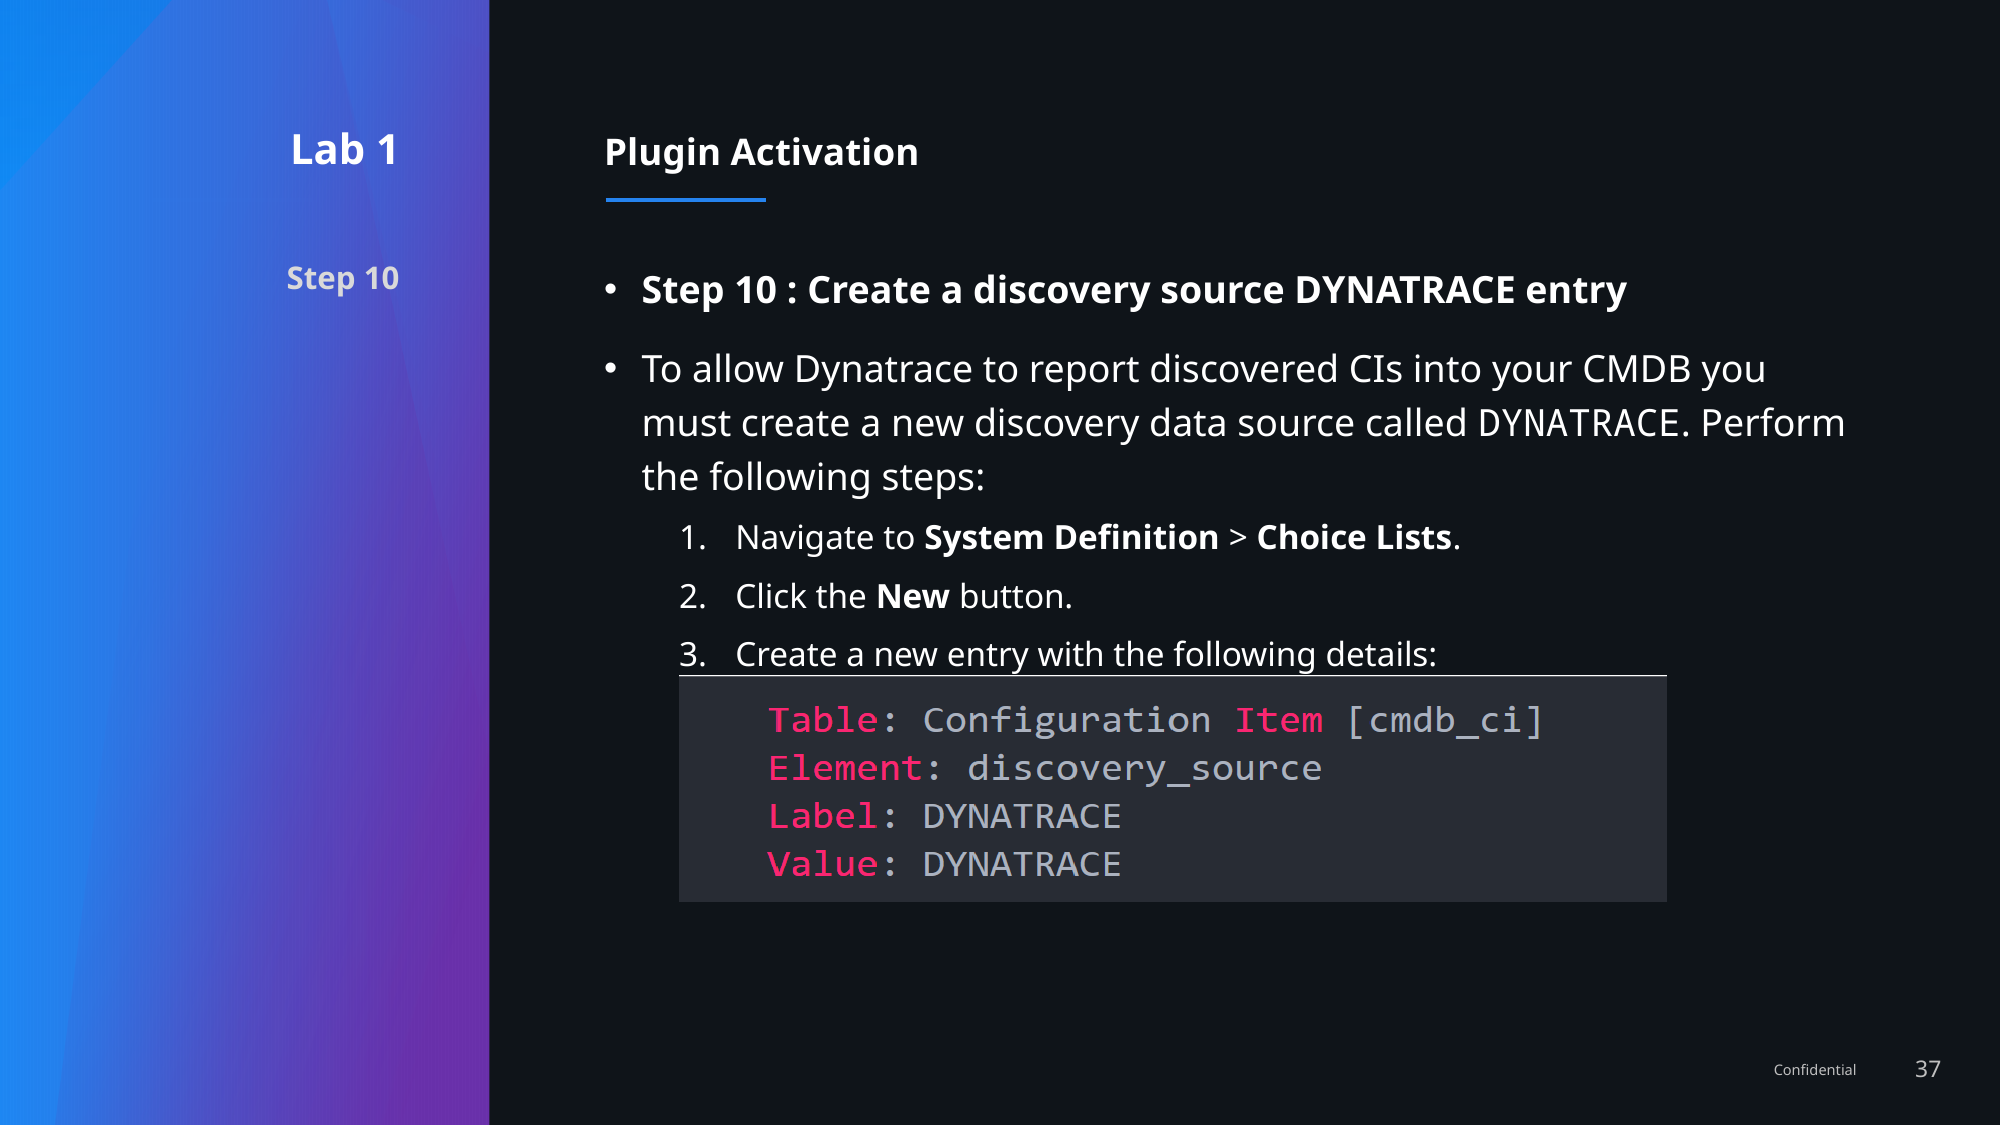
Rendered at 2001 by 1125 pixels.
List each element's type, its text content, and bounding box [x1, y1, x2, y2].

title Plugin Activation [589, 59, 1863, 181]
picture [0, 0, 490, 1125]
picture [679, 675, 1667, 903]
list Step 10 [111, 243, 415, 1007]
list Step 10 : Create a discovery source DYNATRACE entry To allow Dynatrace to report discovered CIs into your CMDB you must create a new discovery data source called DYNATRACE. Perform the following steps: Navigate to System Definition > Choice Lists. Click the New button. Create a new entry with the following details: [589, 249, 1863, 1014]
list Lab 1 [73, 59, 415, 181]
